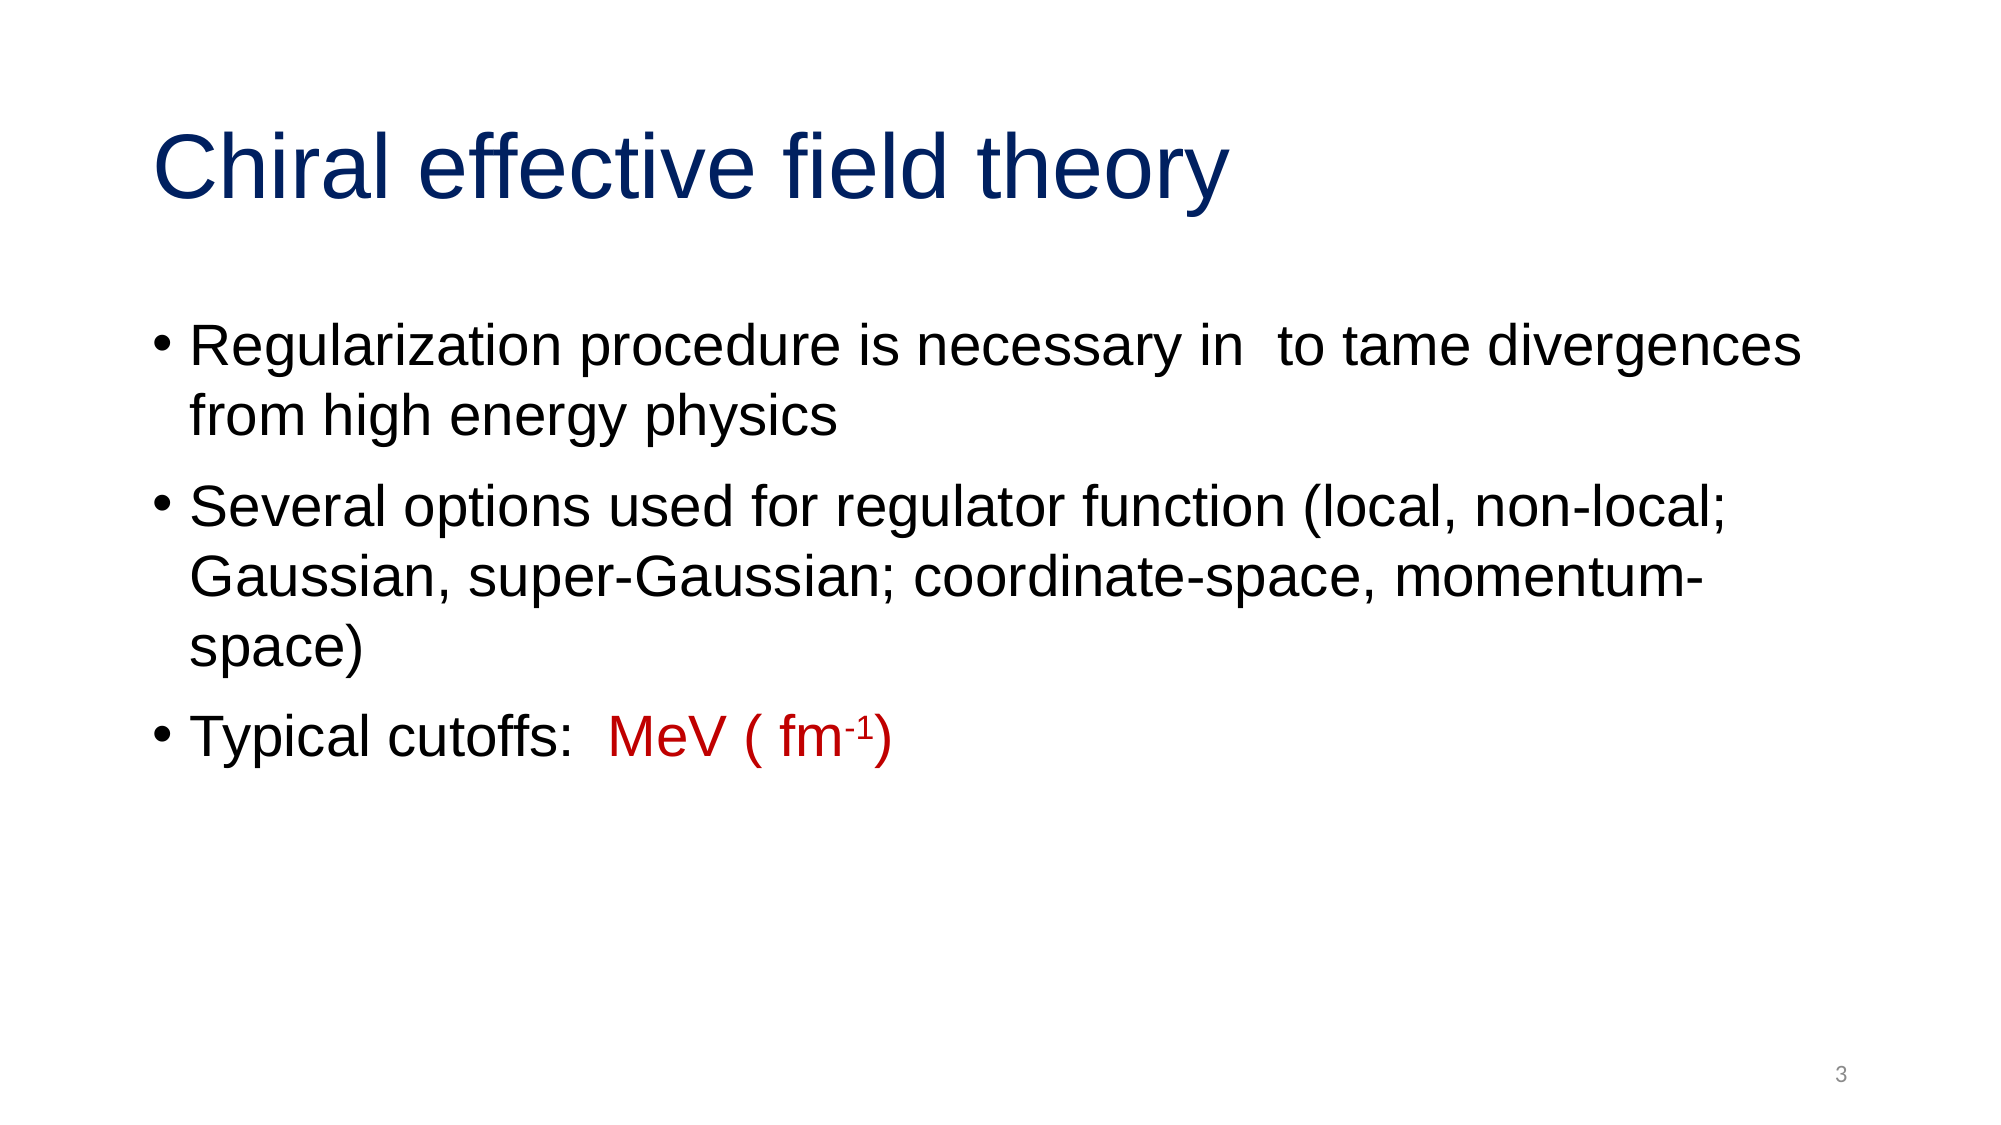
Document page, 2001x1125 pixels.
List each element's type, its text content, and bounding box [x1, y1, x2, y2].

title Chiral effective field theory [137, 59, 1863, 278]
slide_number 3 [1412, 1042, 1863, 1103]
